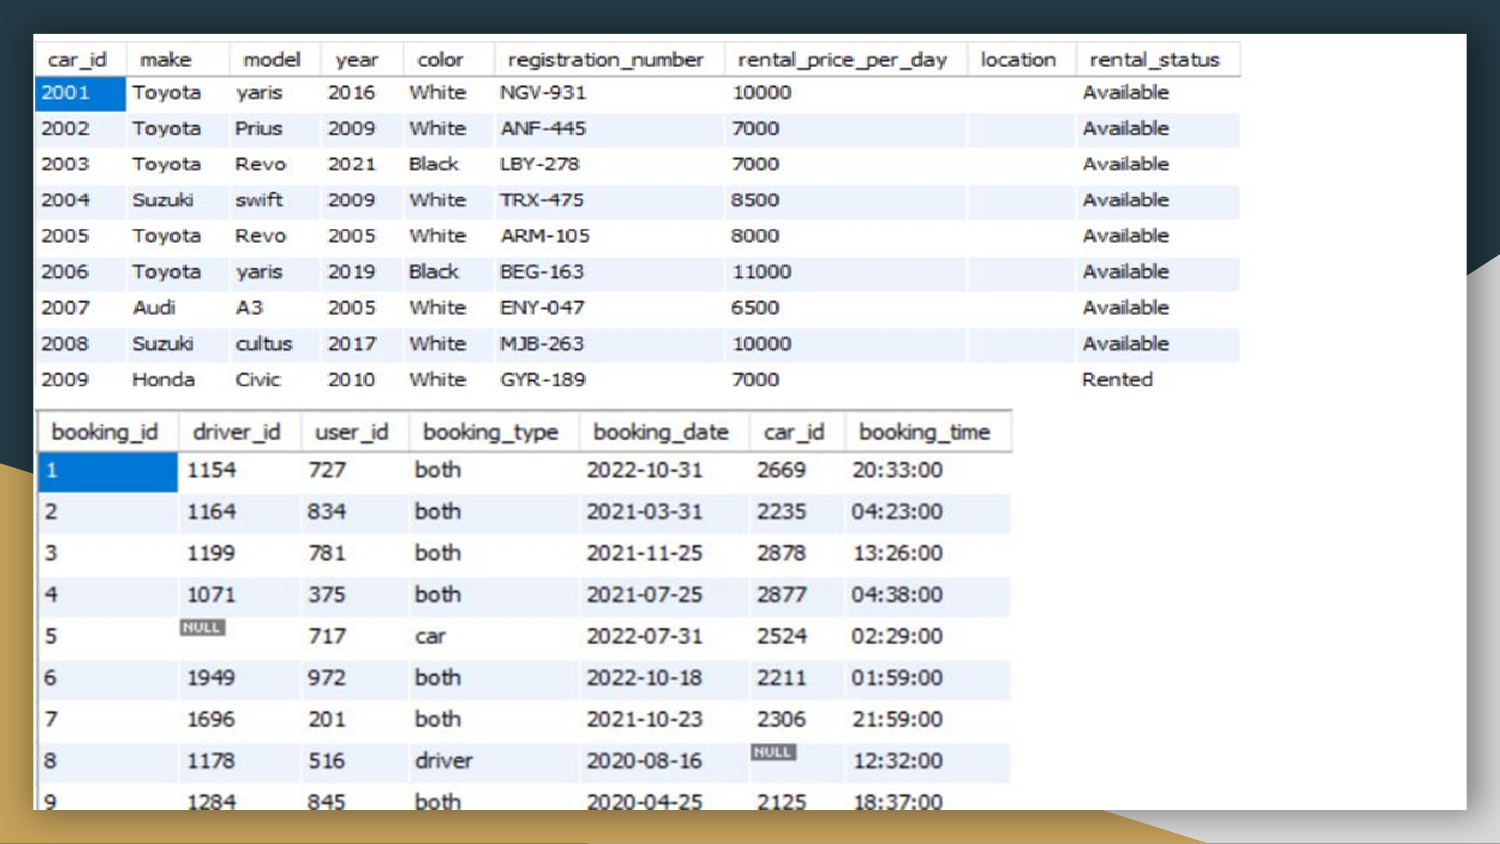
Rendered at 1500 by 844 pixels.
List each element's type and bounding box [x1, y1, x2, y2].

picture [35, 407, 1015, 810]
picture [35, 41, 1262, 387]
